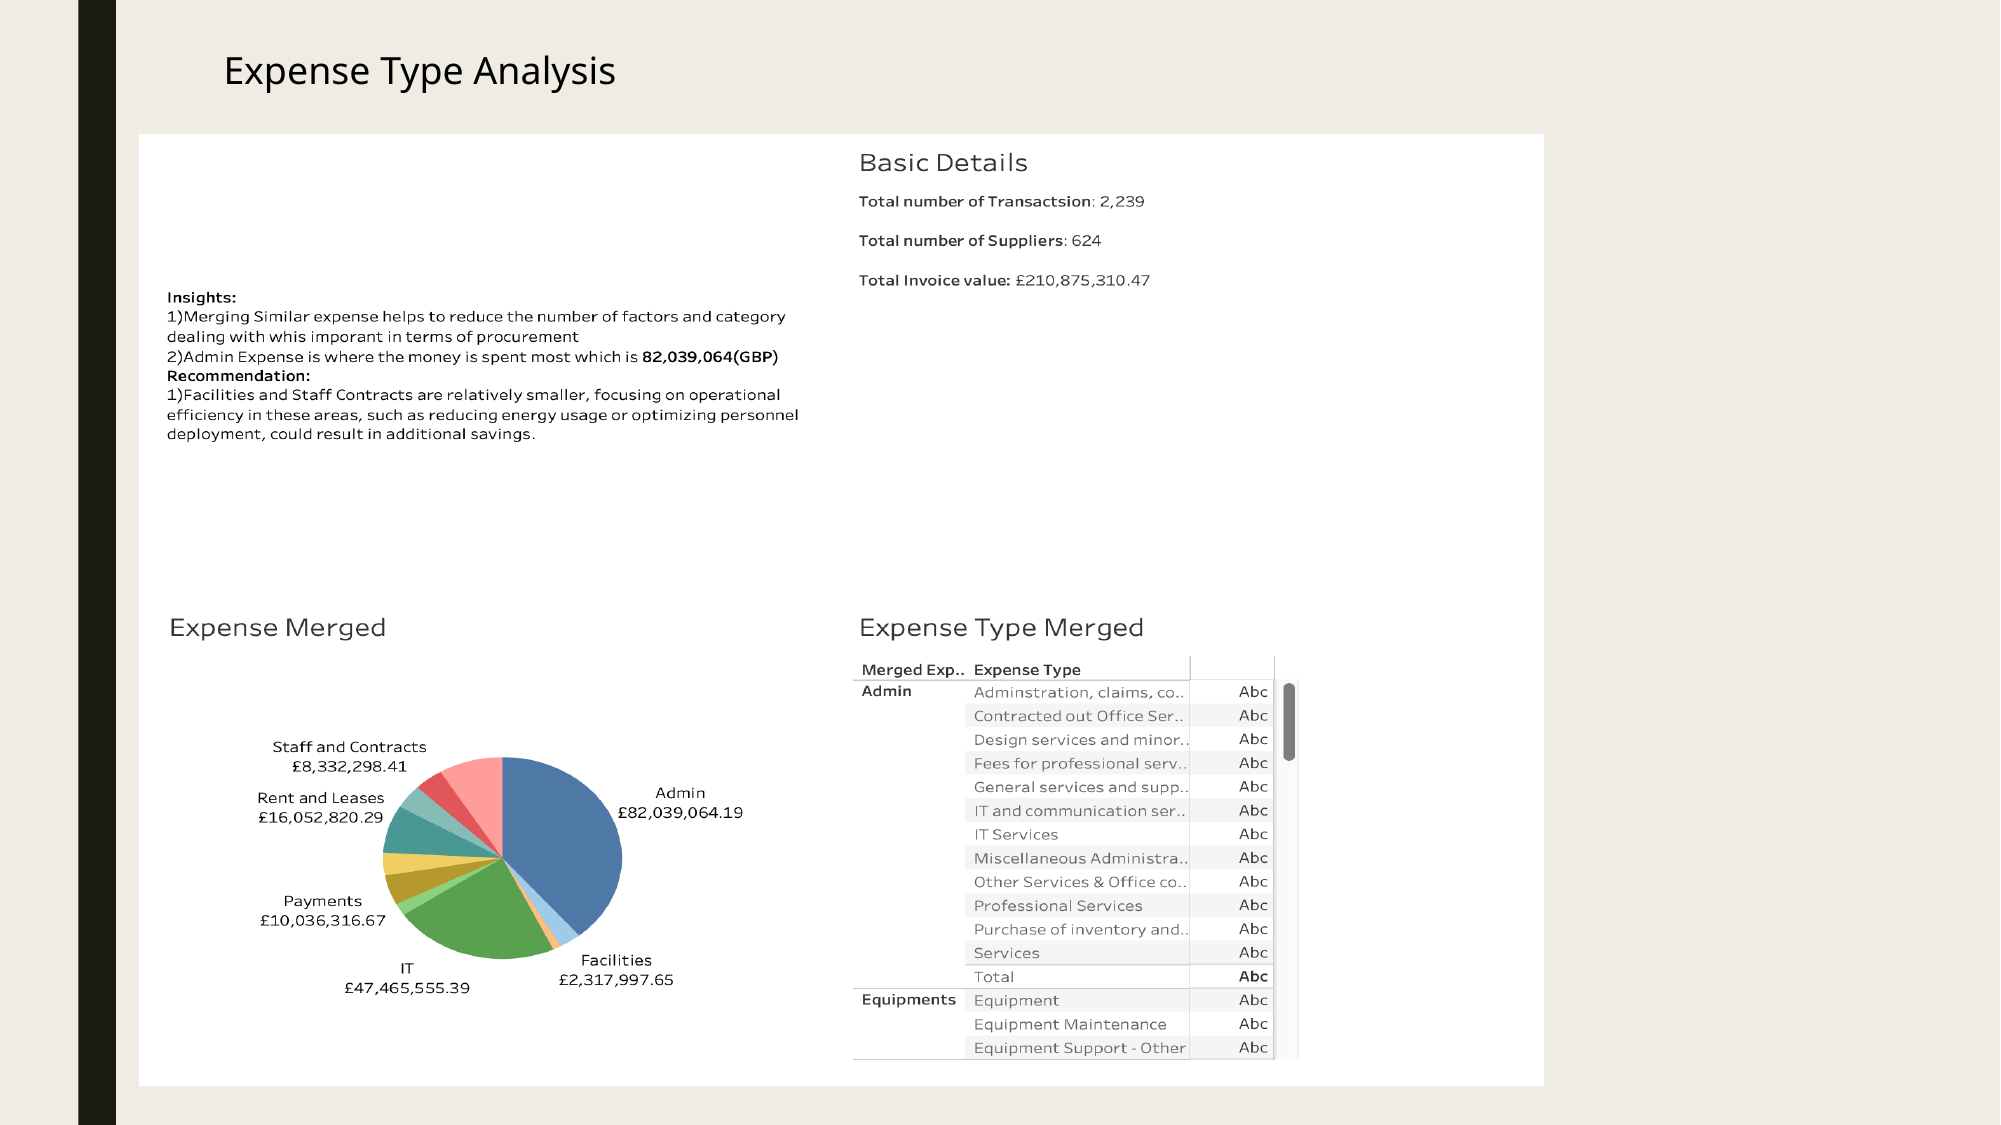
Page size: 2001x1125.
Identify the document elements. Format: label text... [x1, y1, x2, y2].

picture [139, 134, 1544, 1086]
text_box Expense Type Analysis [208, 39, 1210, 100]
